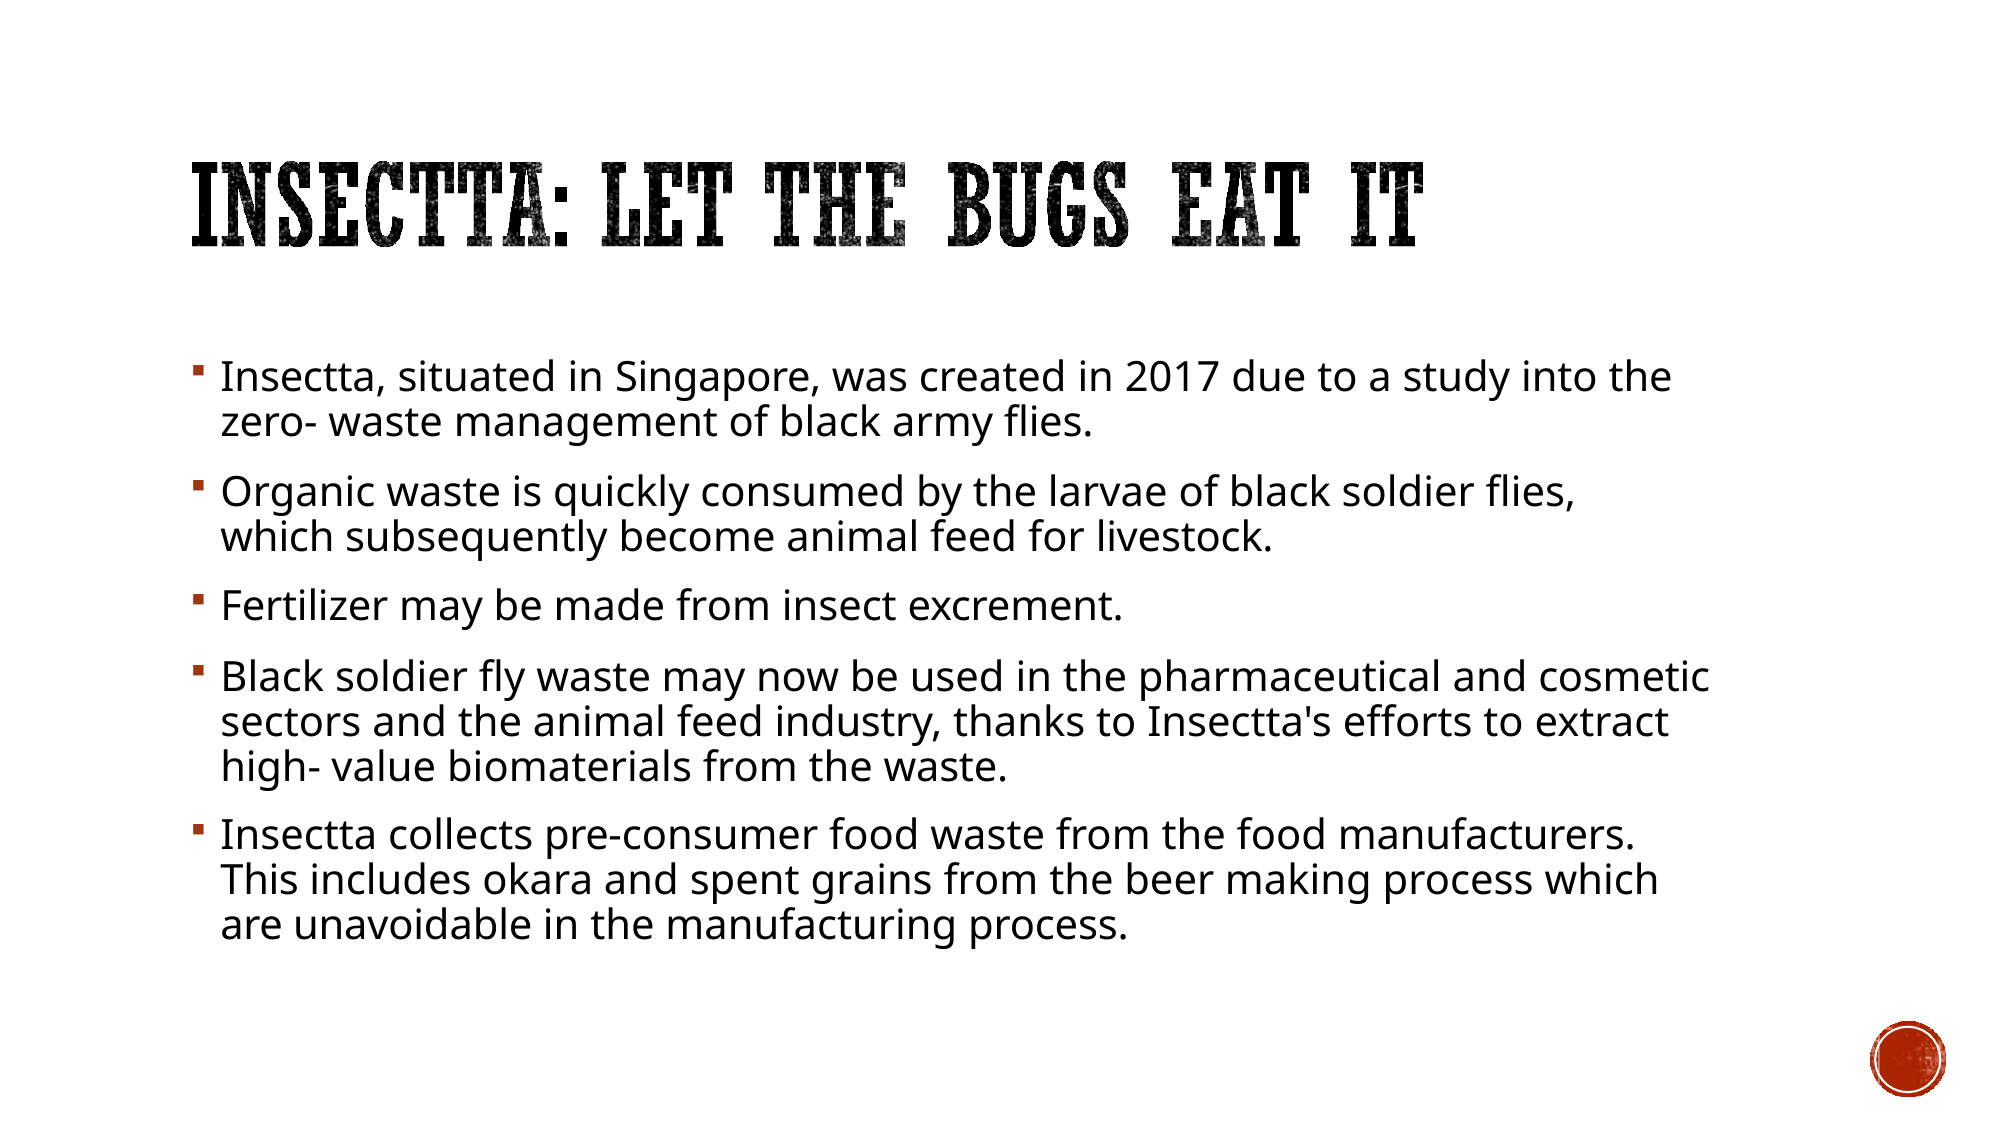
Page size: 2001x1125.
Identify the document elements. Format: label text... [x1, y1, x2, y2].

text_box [192, 160, 1423, 247]
picture [1870, 1021, 1946, 1097]
text_box Insectta, situated in Singapore, was created in 2017 due to a study into the zero- waste management of black army flies. Organic waste is quickly consumed by the larvae of black soldier flies, which subsequently become animal feed for livestock. Fertilizer may be made from insect excrement. Black soldier fly waste may now be used in the pharmaceutical and cosmetic sectors and the animal feed industry, thanks to Insectta's efforts to extract high- value biomaterials from the waste. Insectta collects pre-consumer food waste from the food manufacturers. This includes okara and spent grains from the beer making process which are unavoidable in the manufacturing process. [188, 347, 1728, 950]
